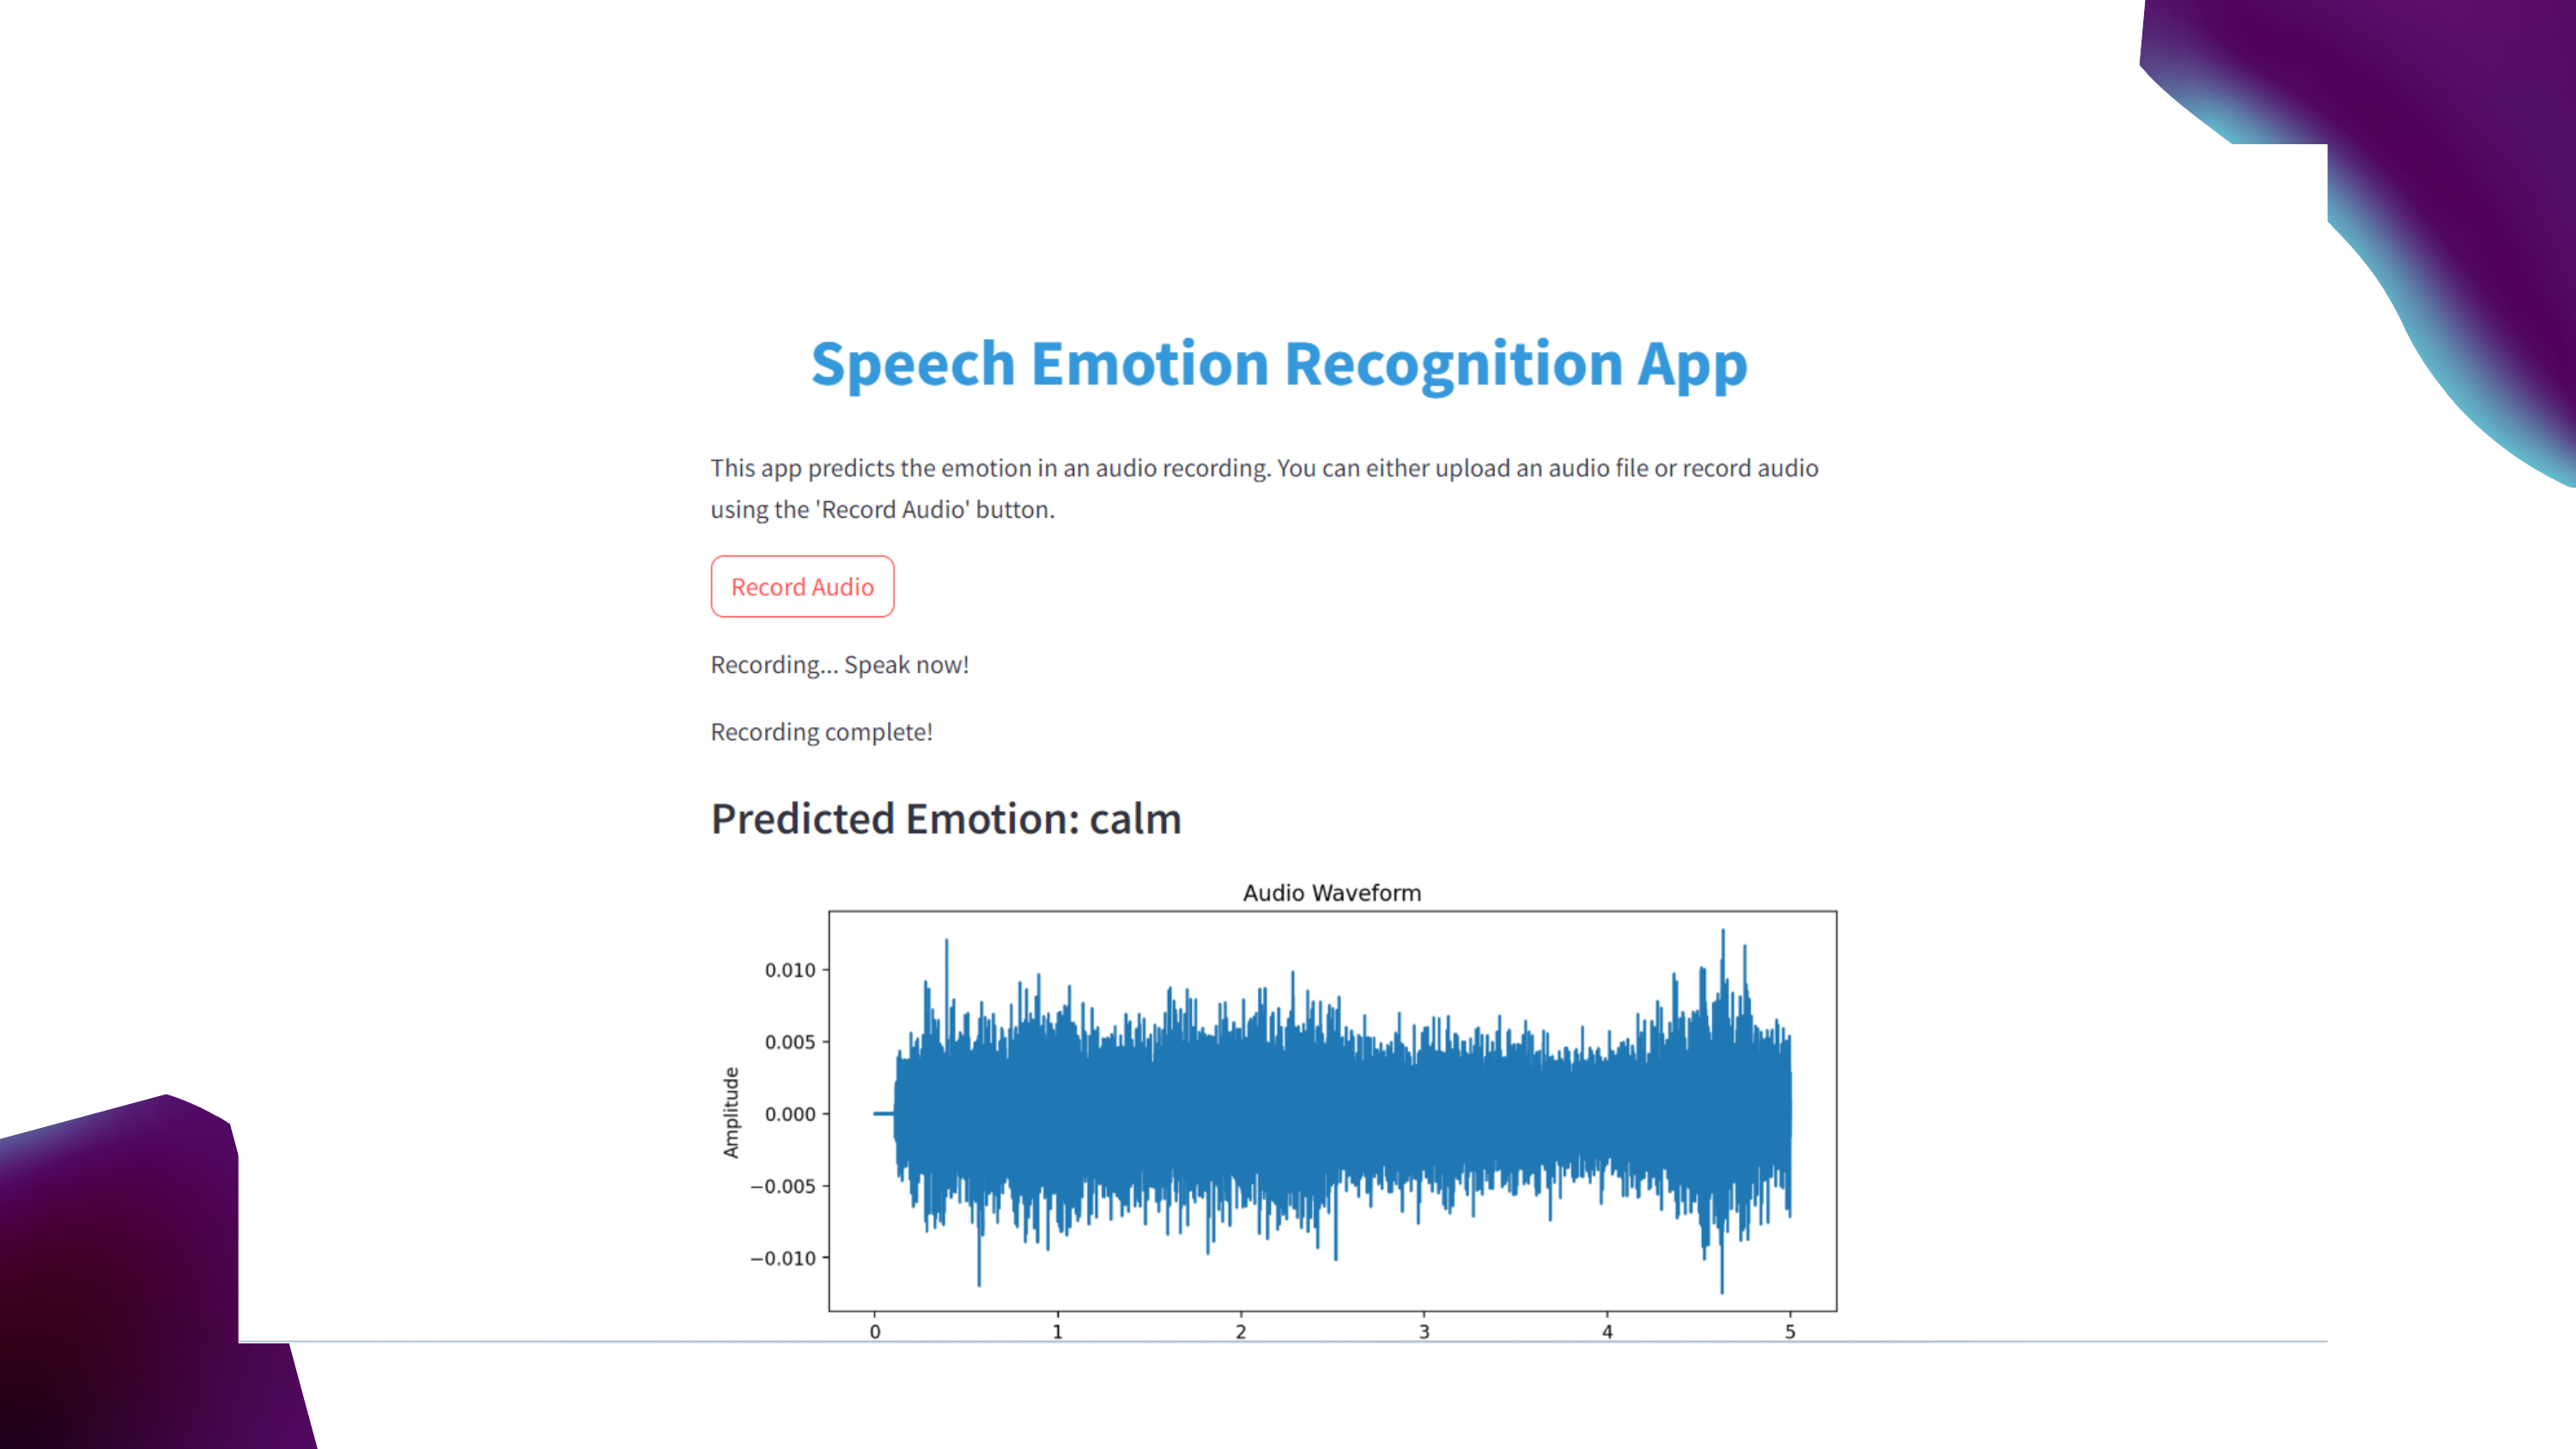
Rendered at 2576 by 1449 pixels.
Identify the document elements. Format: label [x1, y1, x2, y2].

text_box [0, 1080, 318, 1449]
text_box [238, 144, 2328, 1343]
text_box [2132, 0, 2576, 488]
